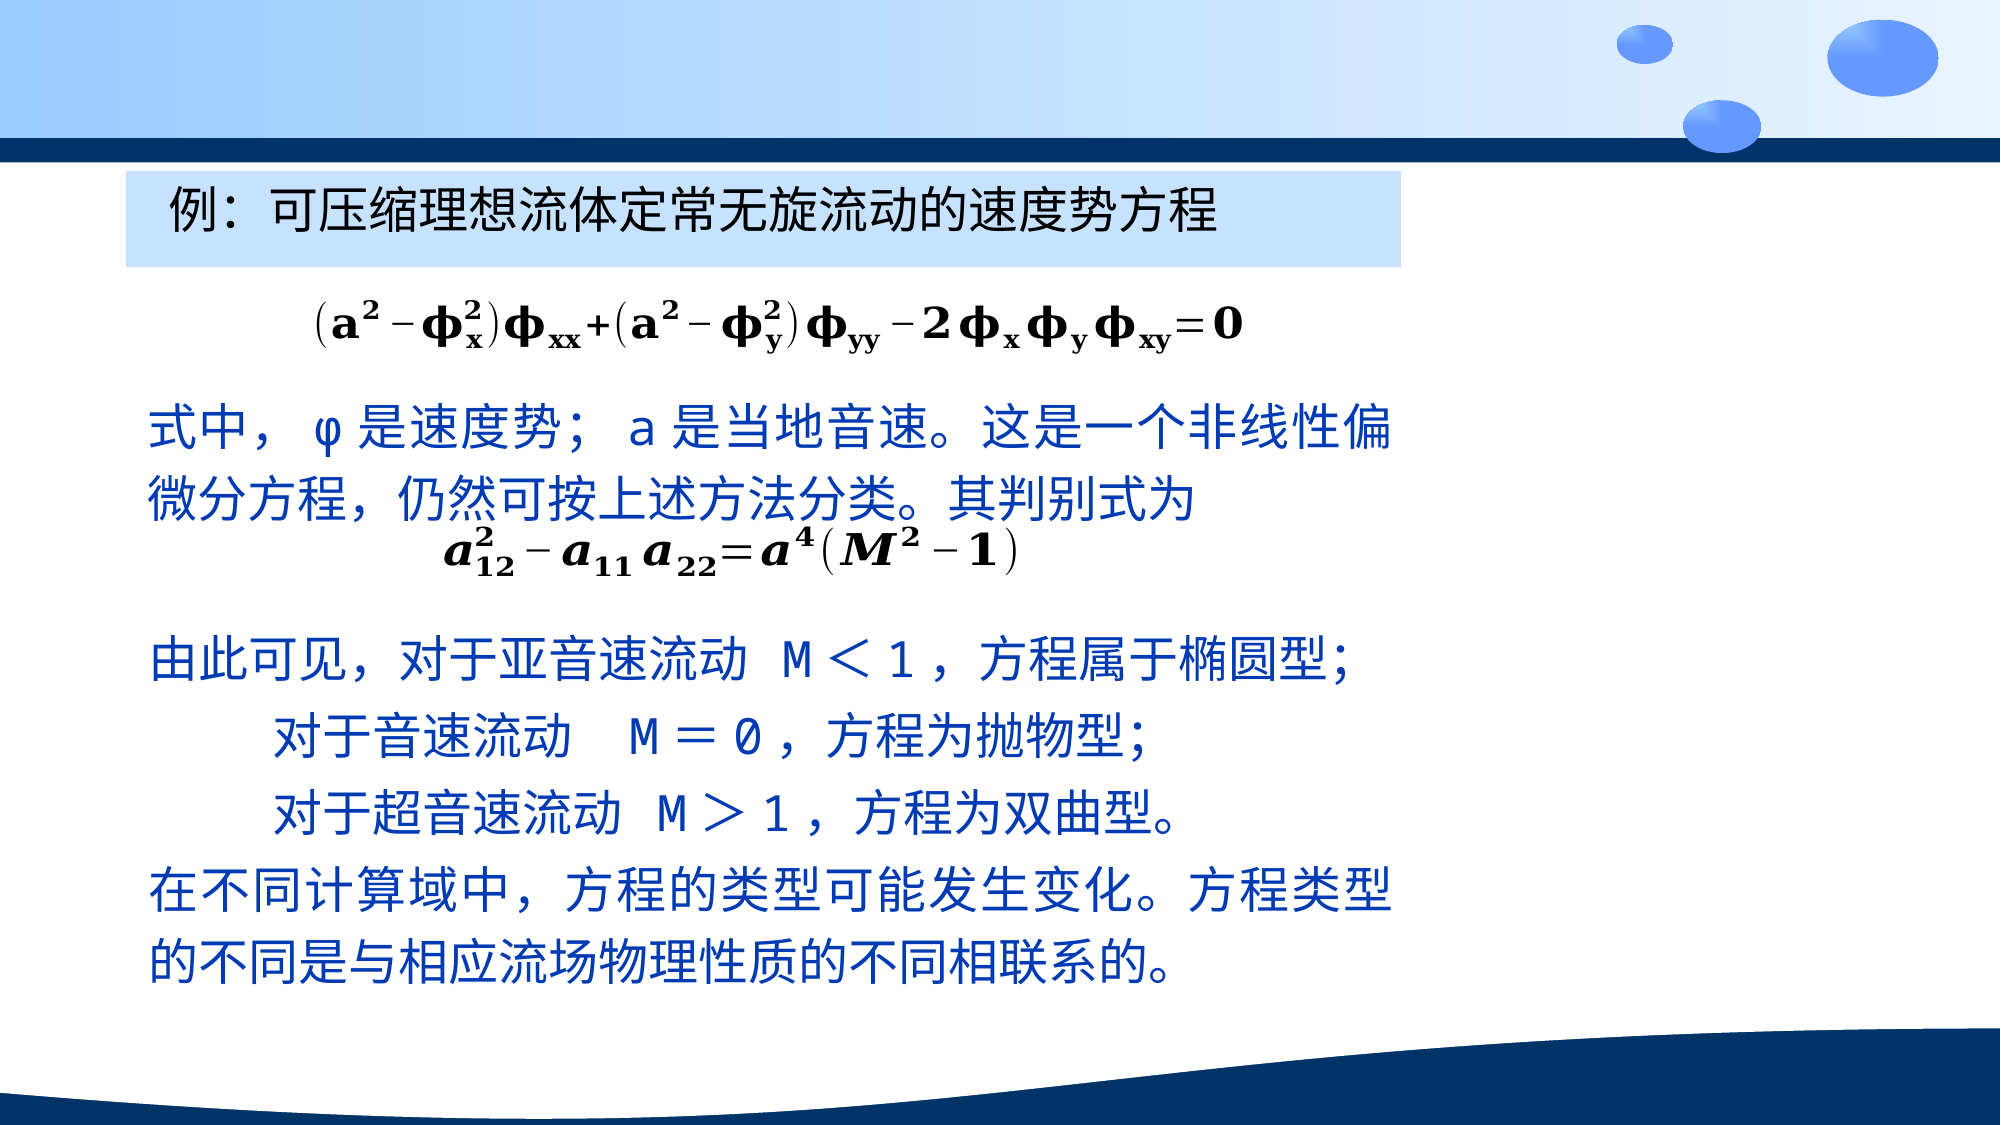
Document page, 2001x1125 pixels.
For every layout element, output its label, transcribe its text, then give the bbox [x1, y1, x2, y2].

text_box 式中，φ是速度势；a是当地音速。这是一个非线性偏微分方程，仍然可按上述方法分类。其判别式为 [132, 375, 1408, 499]
text_box [869, 543, 2000, 620]
list 例：可压缩理想流体定常无旋流动的速度势方程 [125, 170, 1401, 268]
text_box 由此可见，对于亚音速流动 M＜1，方程属于椭圆型； 对于音速流动 M＝0，方程为抛物型； 对于超音速流动 M＞1，方程为双曲型。 在不同计算域中，方程的类型可能发生变化。方程类型的不同是与相应流场物理性质的不同相联系的。 [133, 607, 1409, 944]
